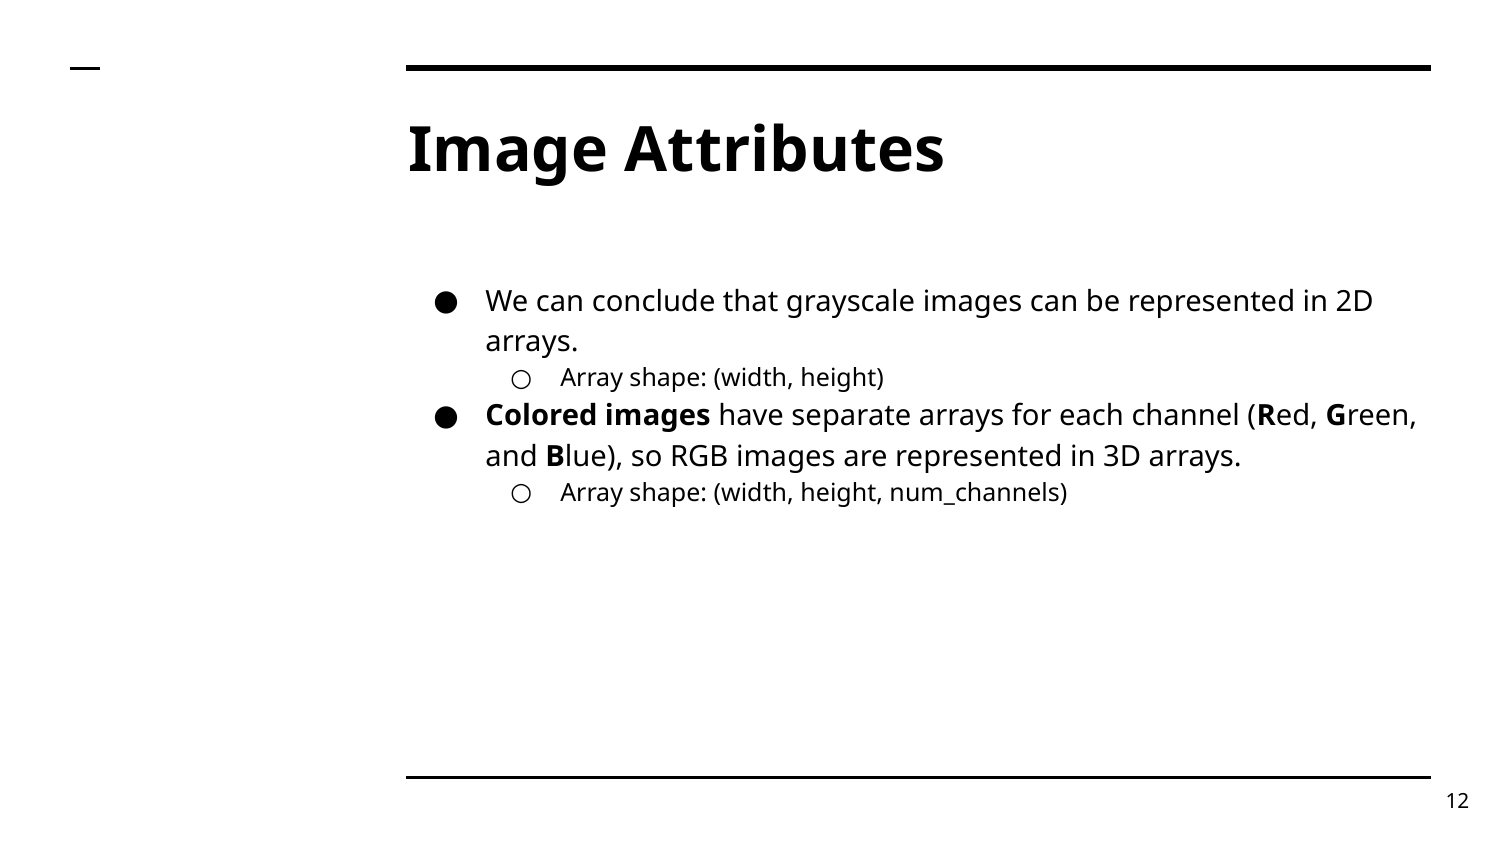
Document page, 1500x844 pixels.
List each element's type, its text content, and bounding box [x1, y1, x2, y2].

slide_number ‹#› [1394, 769, 1484, 834]
title Image Attributes [393, 94, 1431, 199]
list We can conclude that grayscale images can be represented in 2D arrays. Array shape: (width, height) Colored images have separate arrays for each channel (Red, Green, and Blue), so RGB images are represented in 3D arrays. Array shape: (width, height, num_channels) [395, 261, 1433, 755]
